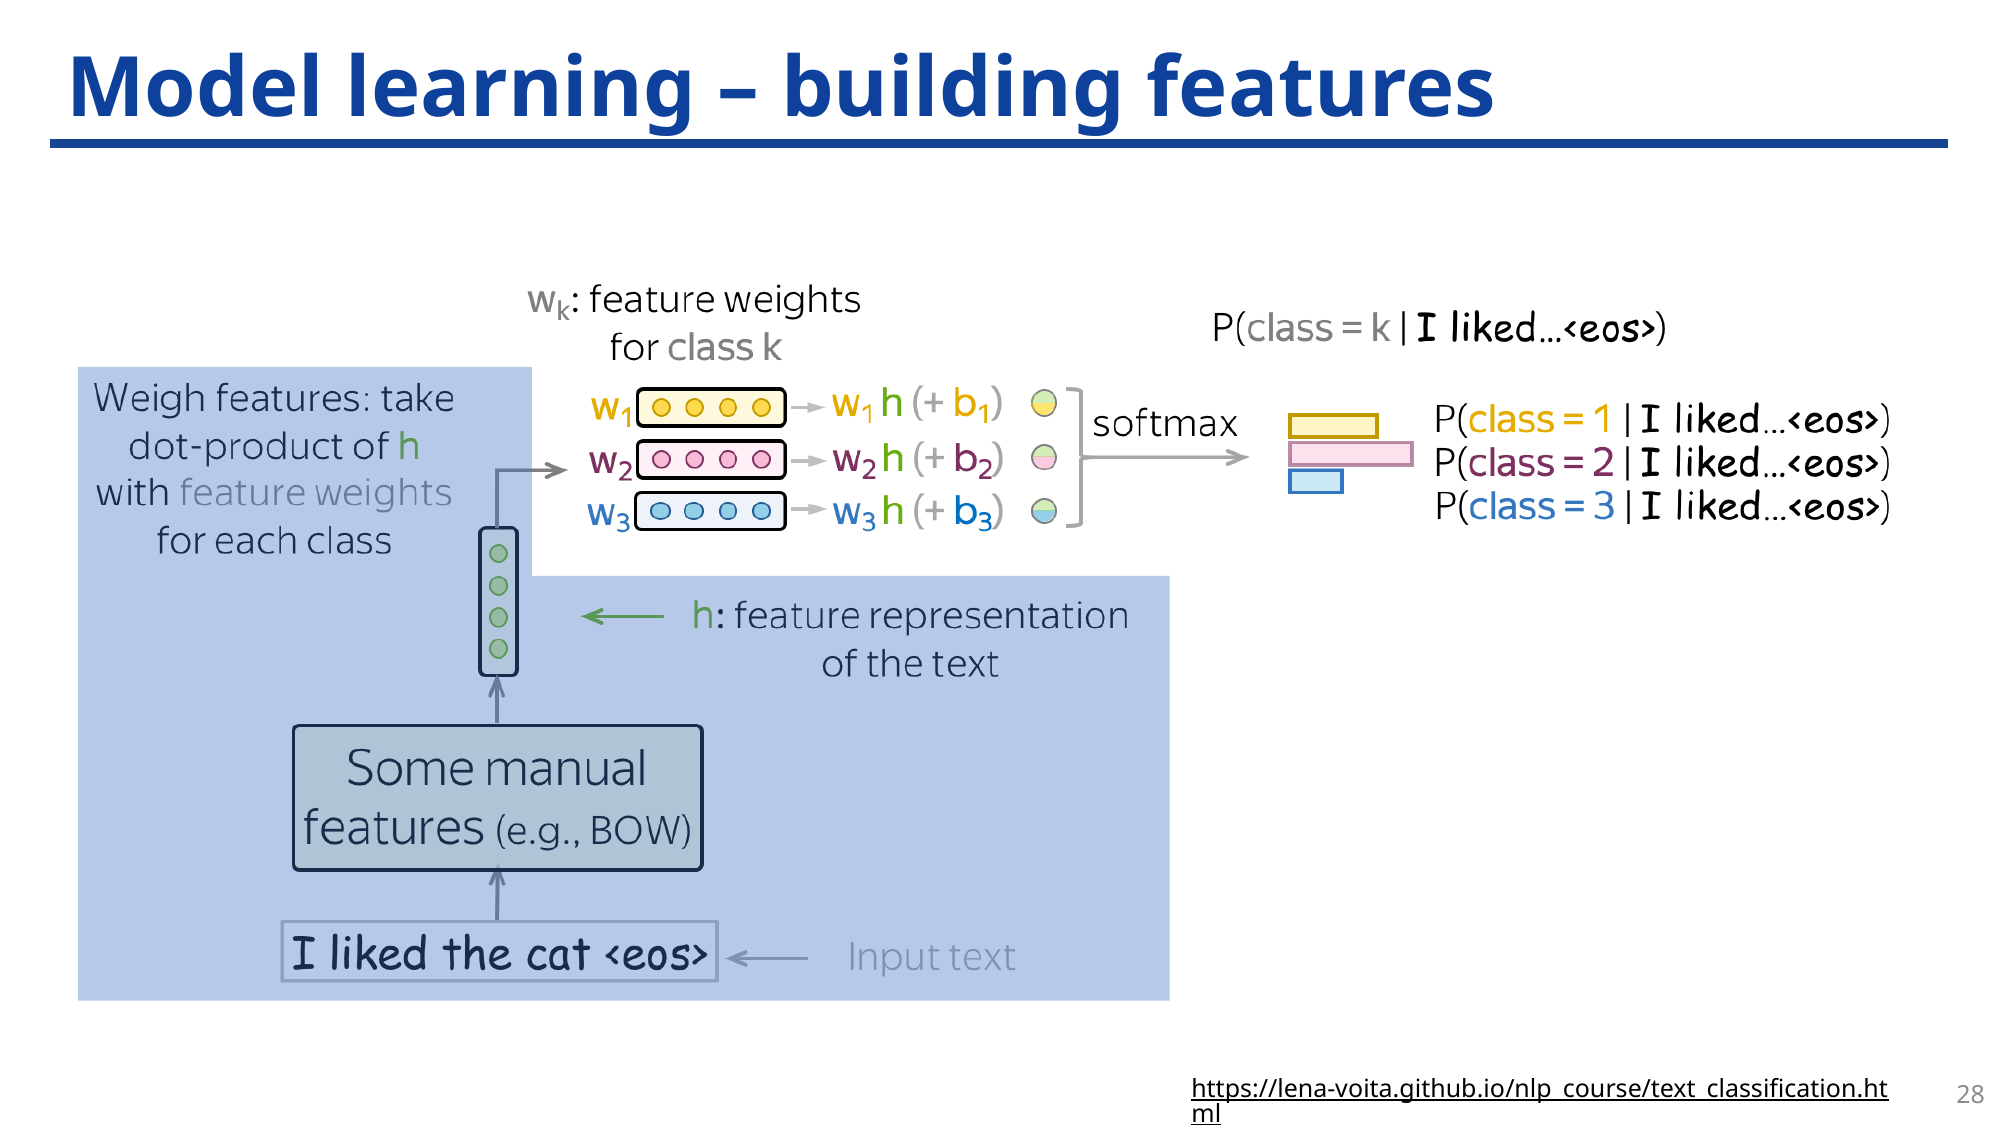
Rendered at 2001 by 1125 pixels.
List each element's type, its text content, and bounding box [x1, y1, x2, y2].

text_box [77, 366, 1171, 1002]
text_box https://lena-voita.github.io/nlp_course/text_classification.html [1176, 1065, 1909, 1125]
slide_number 28 [1909, 1065, 2000, 1125]
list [84, 272, 1900, 995]
